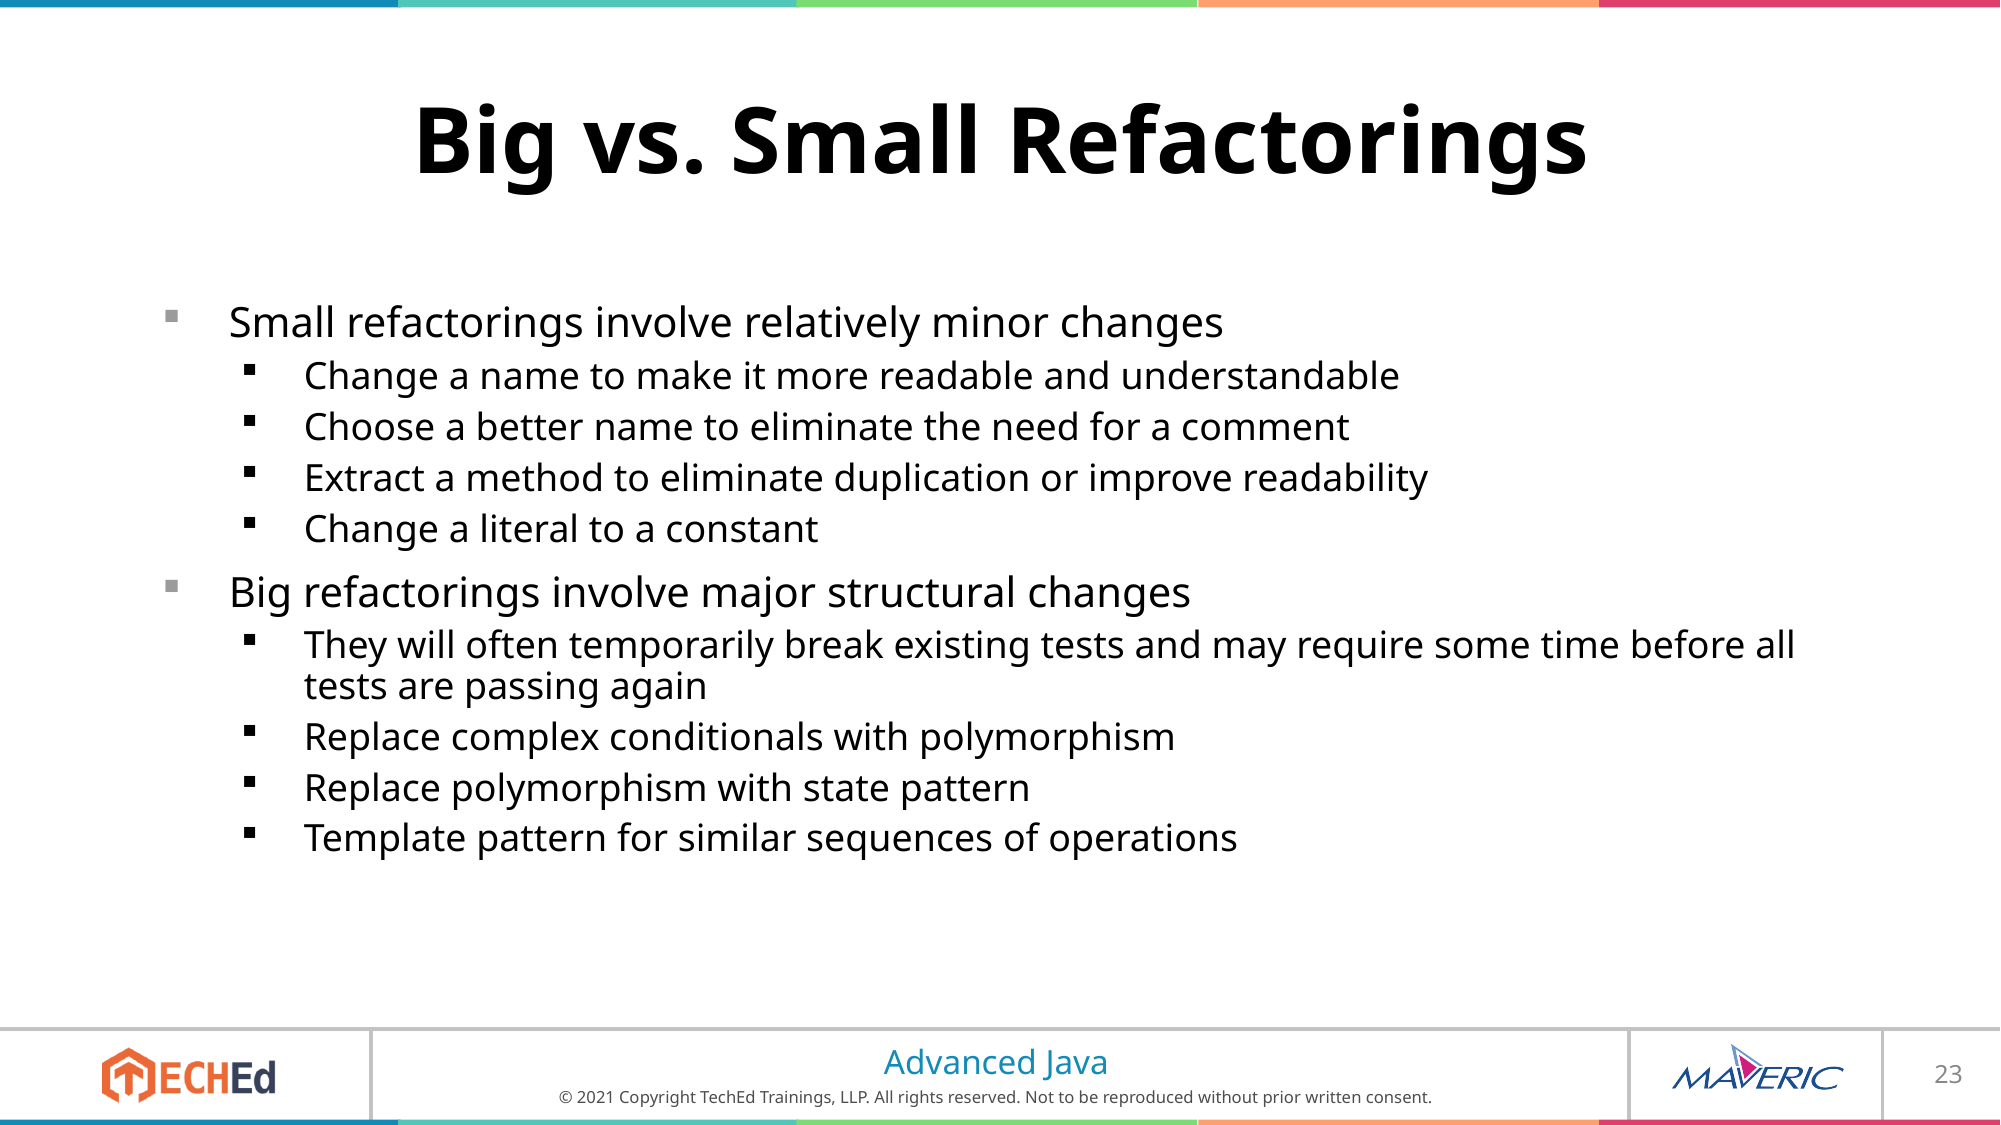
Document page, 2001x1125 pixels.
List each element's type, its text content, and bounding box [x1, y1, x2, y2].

picture [1662, 1018, 1852, 1119]
list Small refactorings involve relatively minor changes Change a name to make it more readable and understandable Choose a better name to eliminate the need for a comment Extract a method to eliminate duplication or improve readability Change a literal to a constant Big refactorings involve major structural changes They will often temporarily break existing tests and may require some time before all tests are passing again Replace complex conditionals with polymorphism Replace polymorphism with state pattern Template pattern for similar sequences of operations [138, 294, 1864, 965]
picture [102, 1047, 276, 1110]
title Big vs. Small Refactorings [138, 68, 1864, 219]
